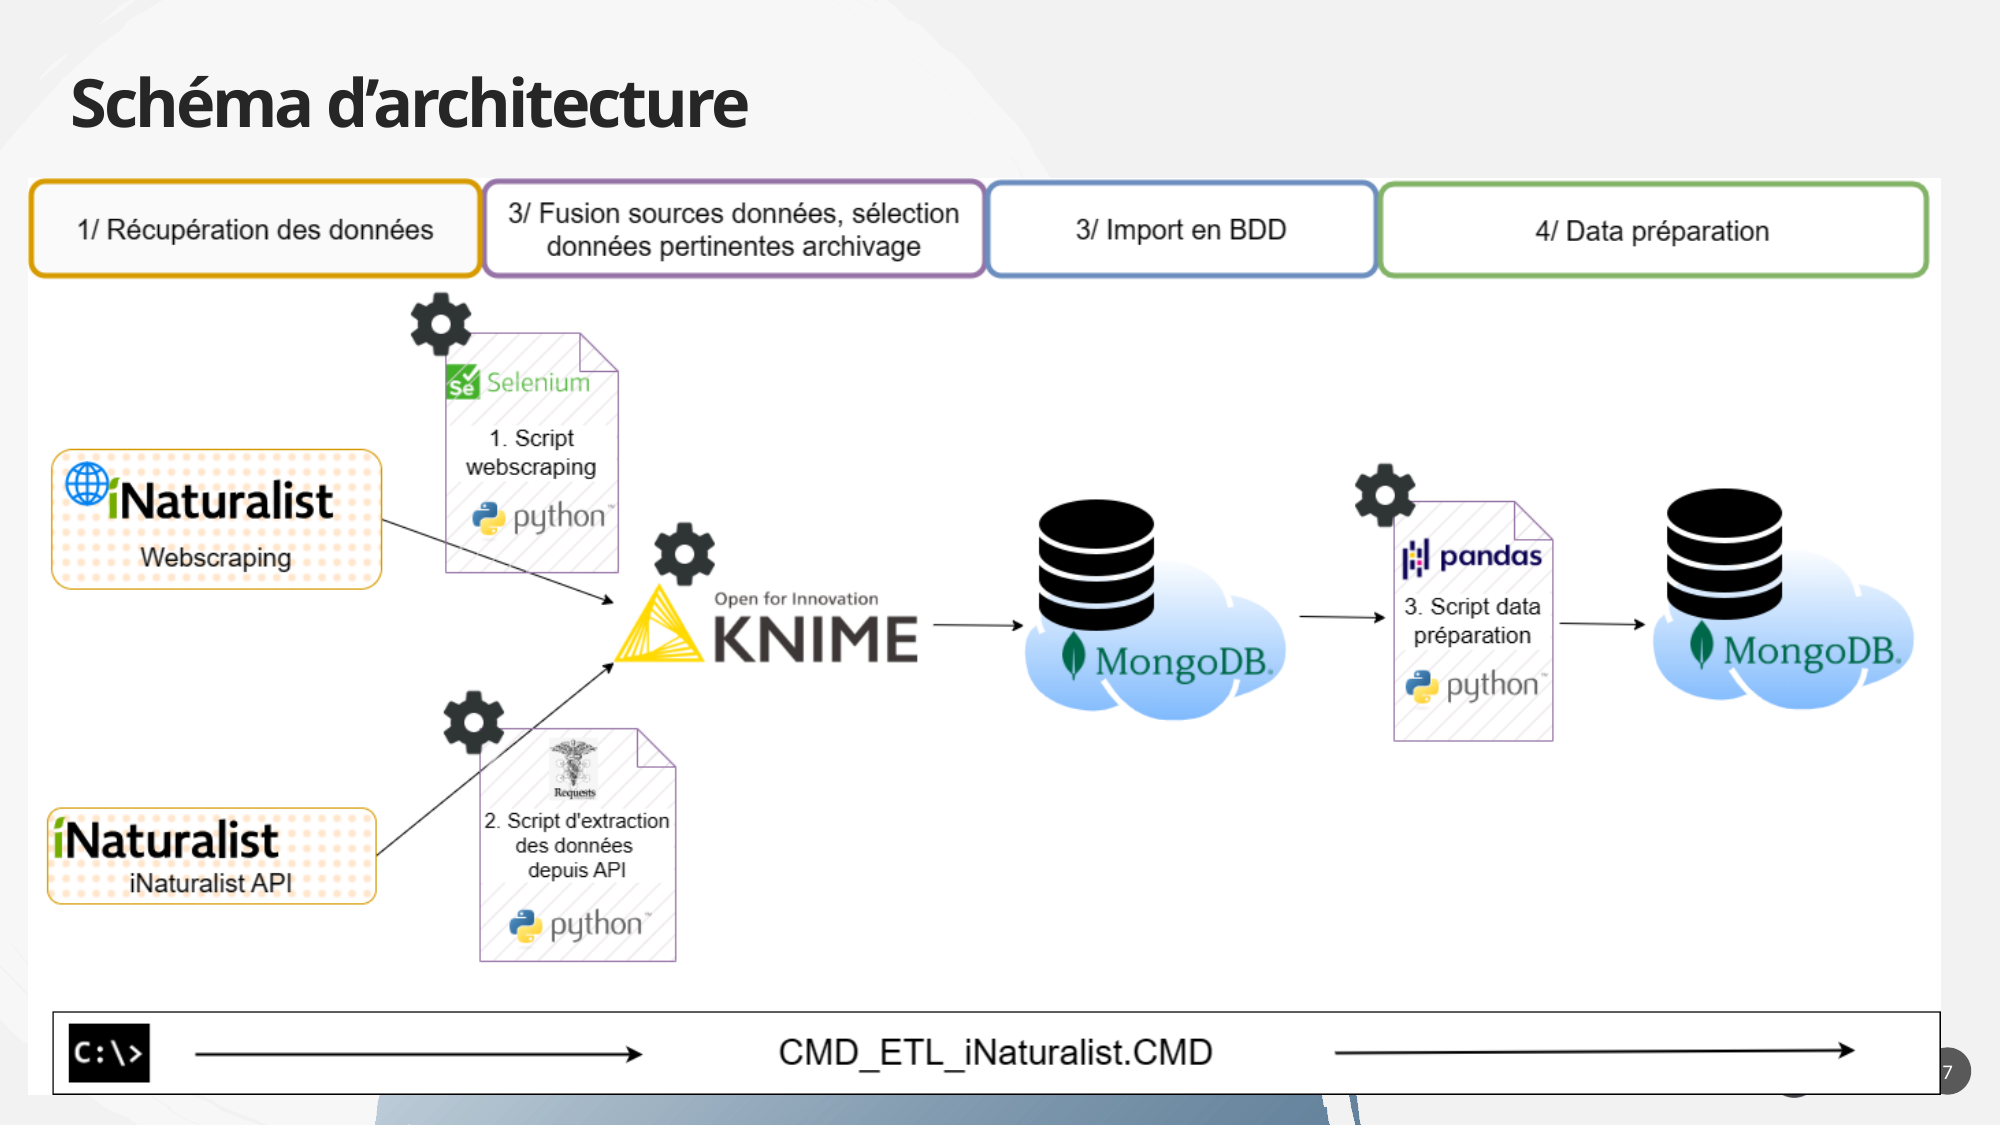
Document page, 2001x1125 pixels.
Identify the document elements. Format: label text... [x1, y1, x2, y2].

title Schéma d’architecture [70, 70, 1930, 142]
picture [28, 178, 1941, 1095]
slide_number 7 [1941, 1047, 1972, 1095]
